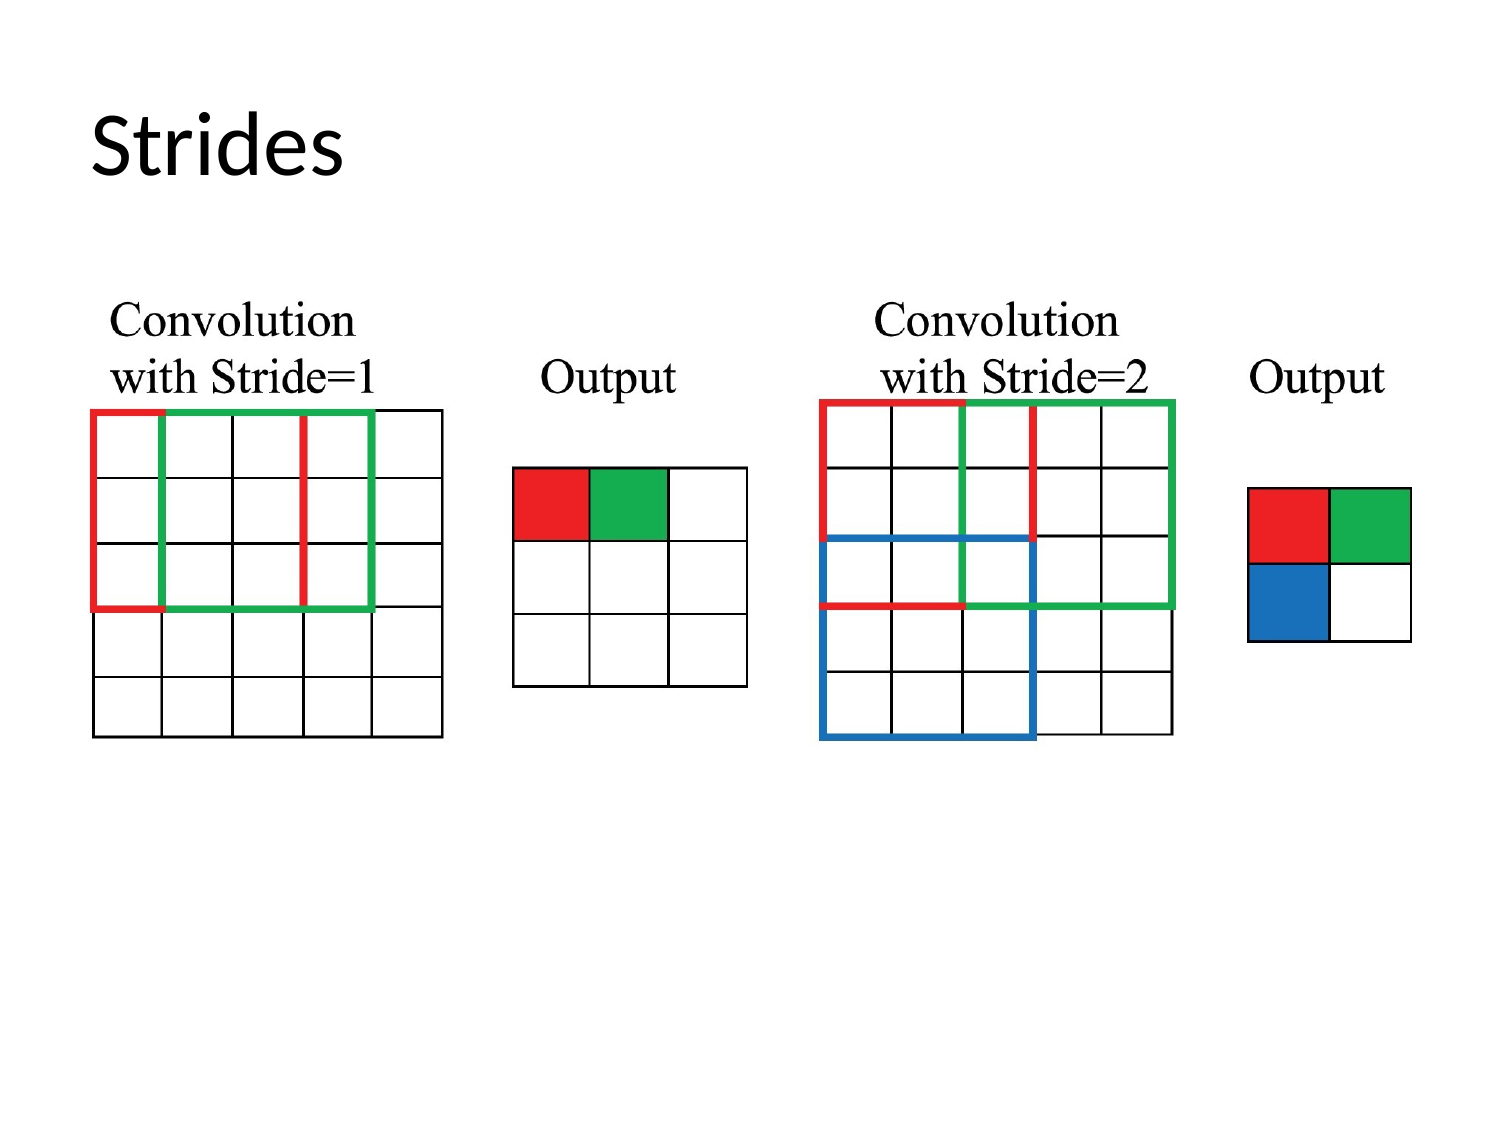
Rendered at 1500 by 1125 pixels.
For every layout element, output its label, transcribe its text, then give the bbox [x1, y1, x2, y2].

picture [76, 299, 1431, 754]
title Strides [75, 45, 1425, 233]
